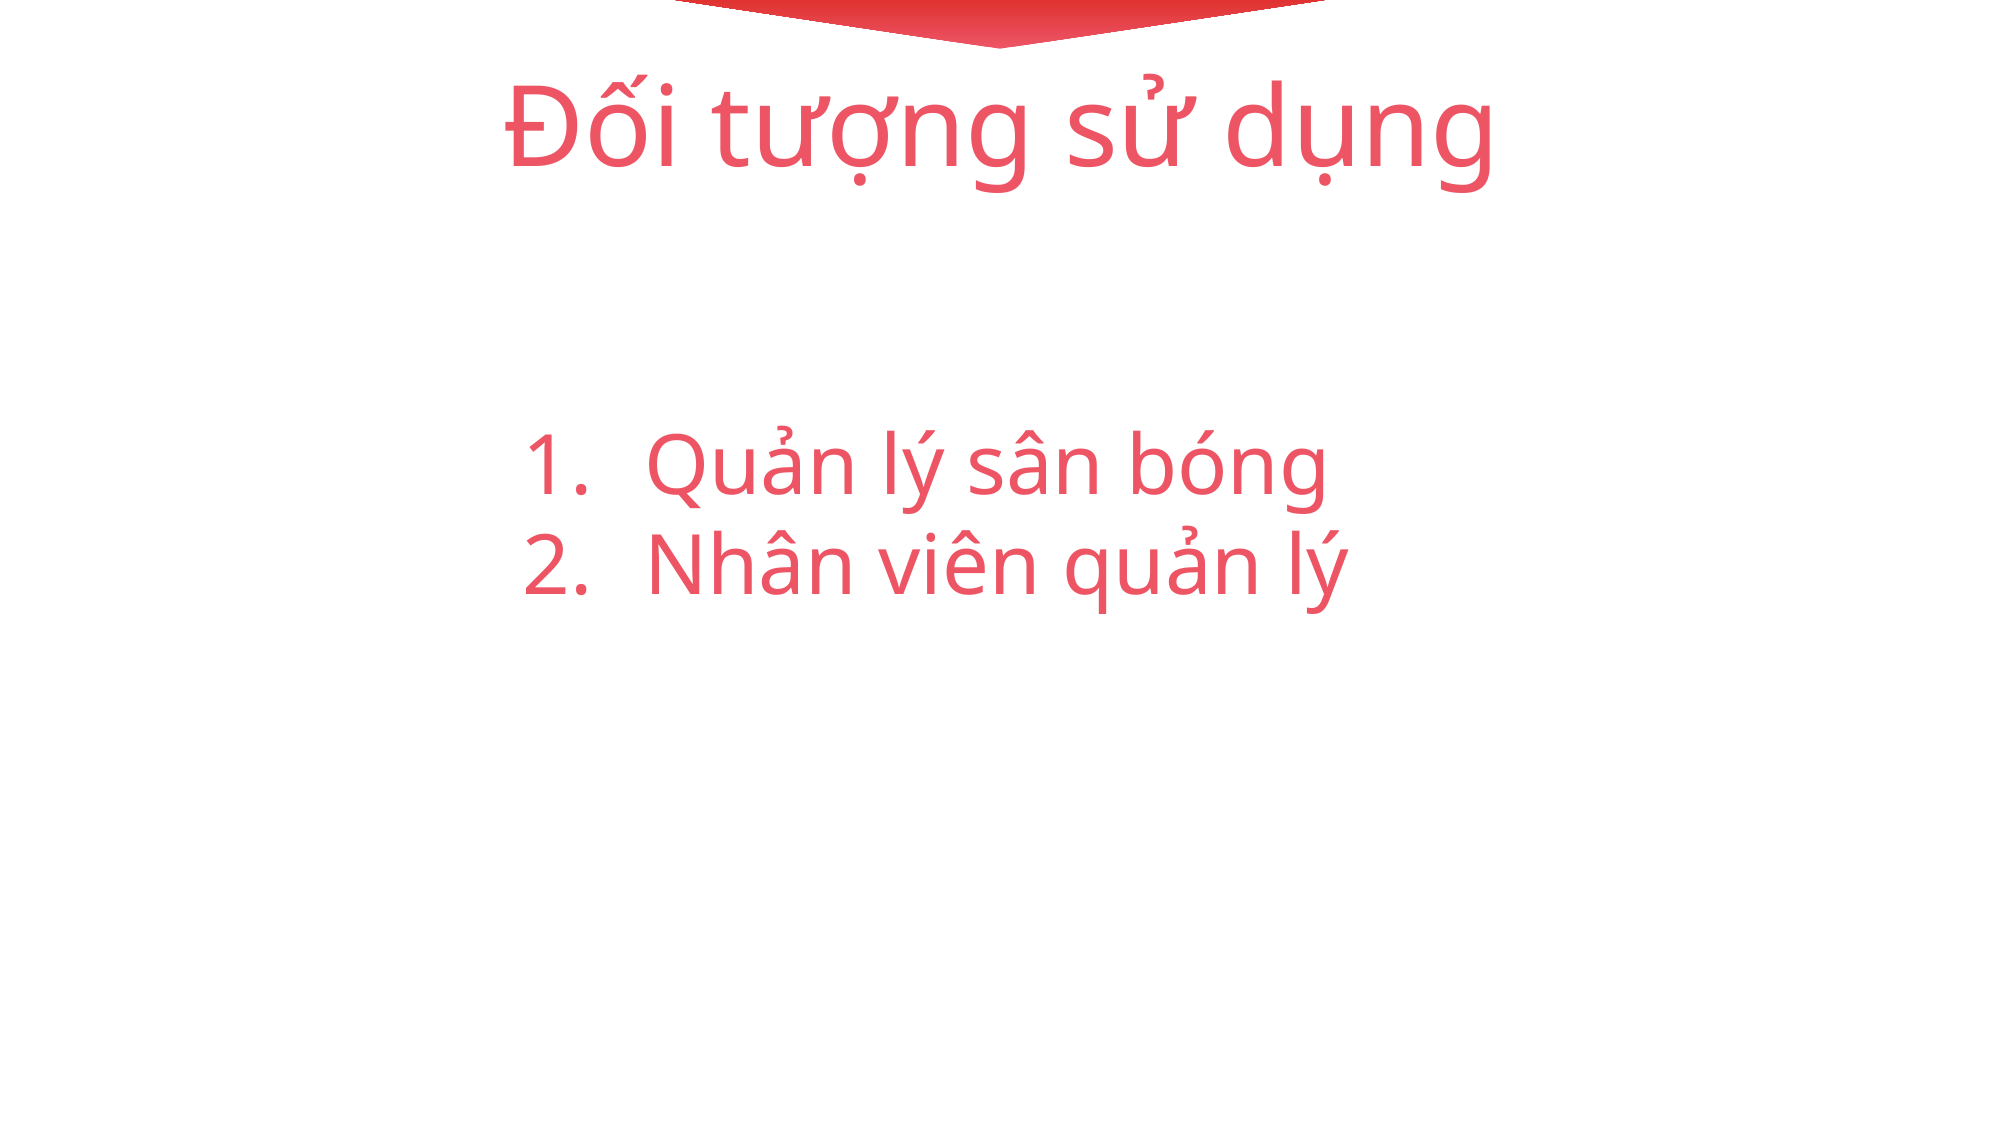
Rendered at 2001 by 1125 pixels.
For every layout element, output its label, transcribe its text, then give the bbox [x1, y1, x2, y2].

text_box [668, 0, 1332, 50]
text_box Quản lý sân bóng Nhân viên quản lý [522, 410, 1478, 611]
text_box Đối tượng sử dụng [3, 54, 2000, 190]
